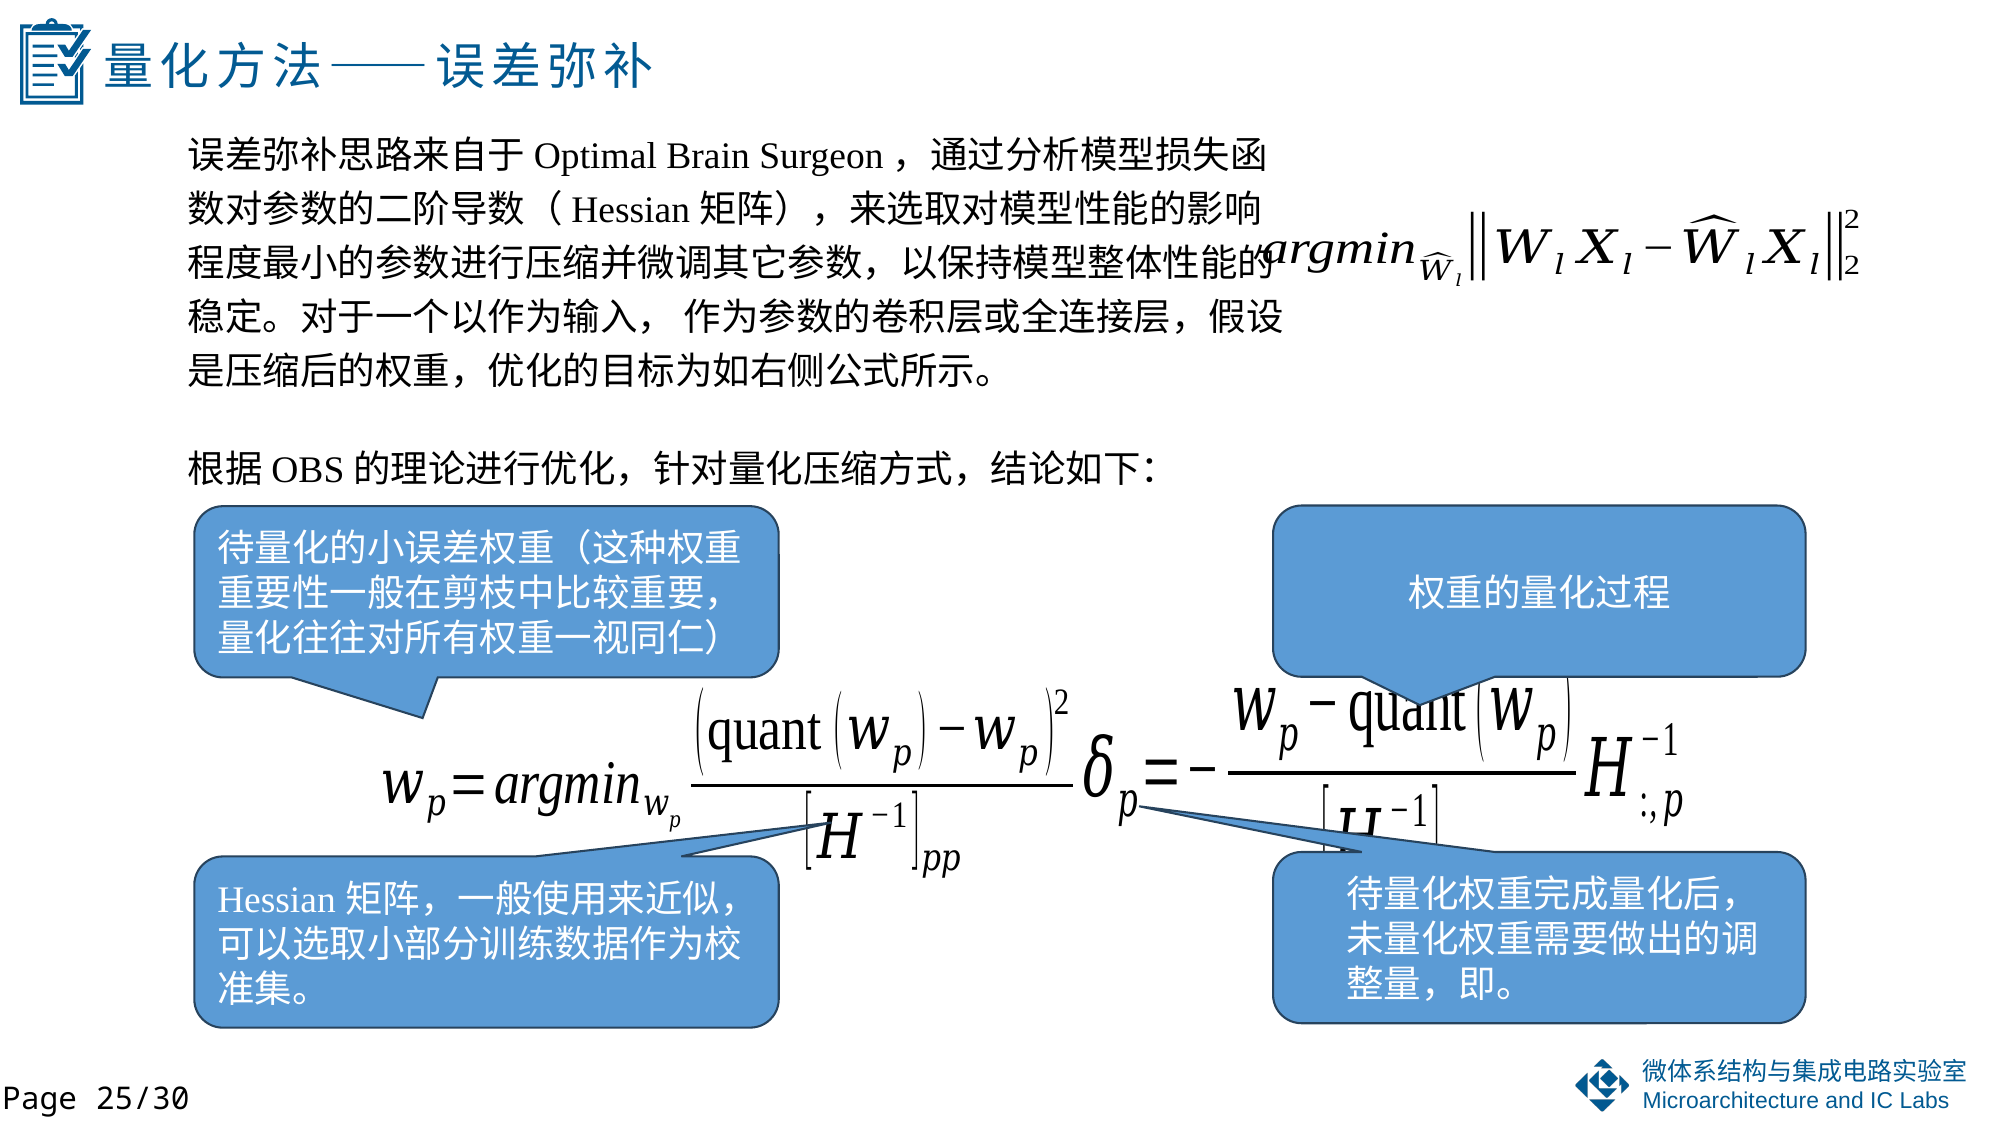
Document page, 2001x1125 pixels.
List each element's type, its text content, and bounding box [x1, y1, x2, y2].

text_box 量化方法——误差弥补 [89, 27, 1383, 102]
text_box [1572, 1054, 2000, 1115]
text_box [20, 18, 89, 105]
text_box Page 25/30 [0, 1070, 205, 1123]
text_box 根据OBS的理论进行优化，针对量化压缩方式，结论如下： [122, 437, 1204, 498]
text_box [194, 505, 1806, 1028]
